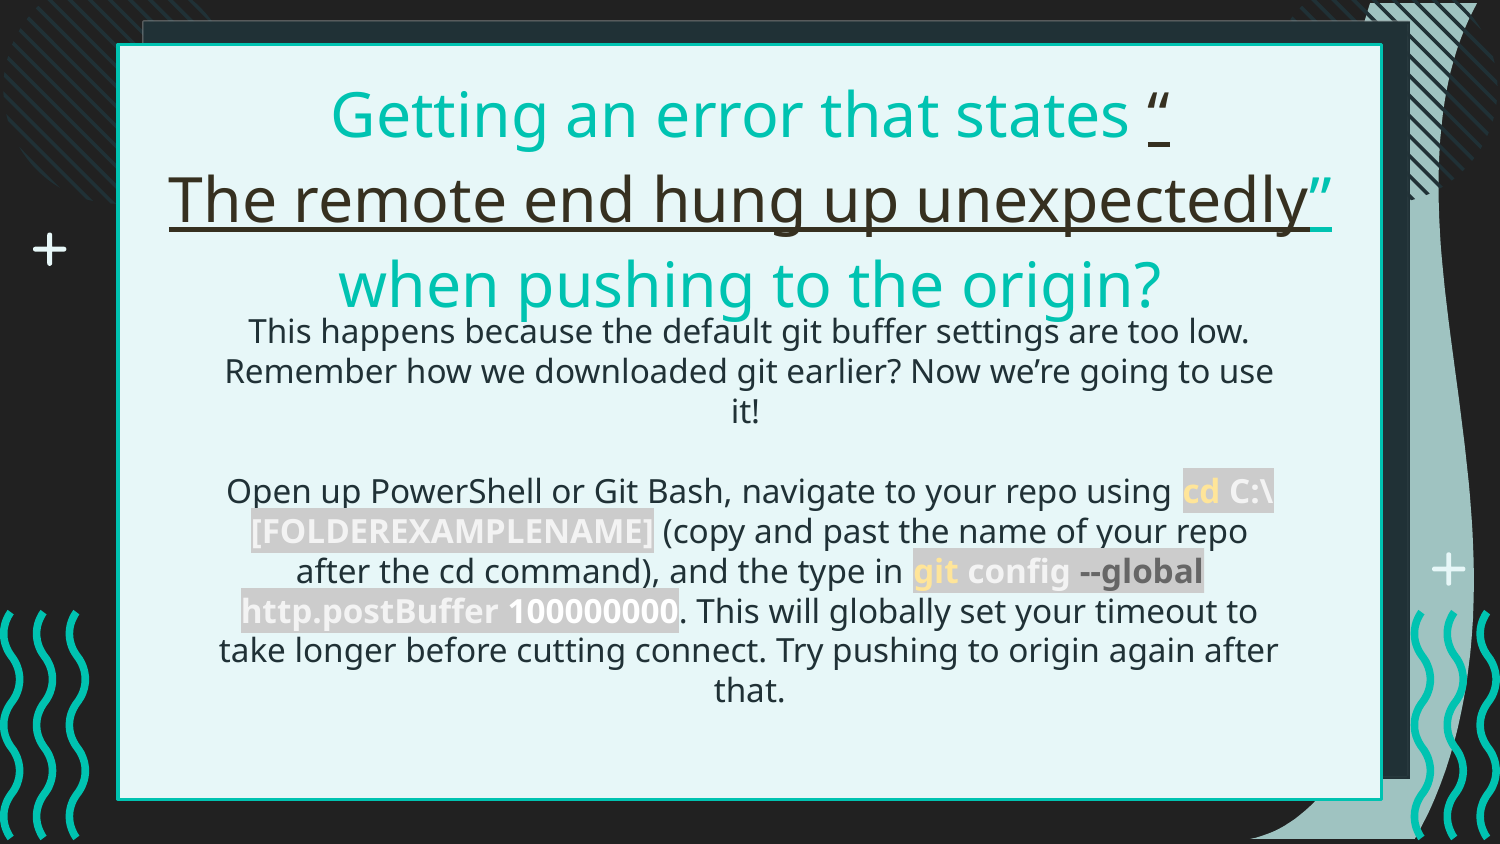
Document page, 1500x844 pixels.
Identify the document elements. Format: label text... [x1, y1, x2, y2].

title Getting an error that states “The remote end hung up unexpectedly” when pushing to the origin? [118, 60, 1383, 338]
subtitle This happens because the default git buffer settings are too low. Remember how we downloaded git earlier? Now we’re going to use it! Open up PowerShell or Git Bash, navigate to your repo using cd C:\[FOLDEREXAMPLENAME] (copy and past the name of your repo after the cd command), and the type in git config --global http.postBuffer 100000000. This will globally set your timeout to take longer before cutting connect. Try pushing to origin again after that. [203, 326, 1297, 724]
